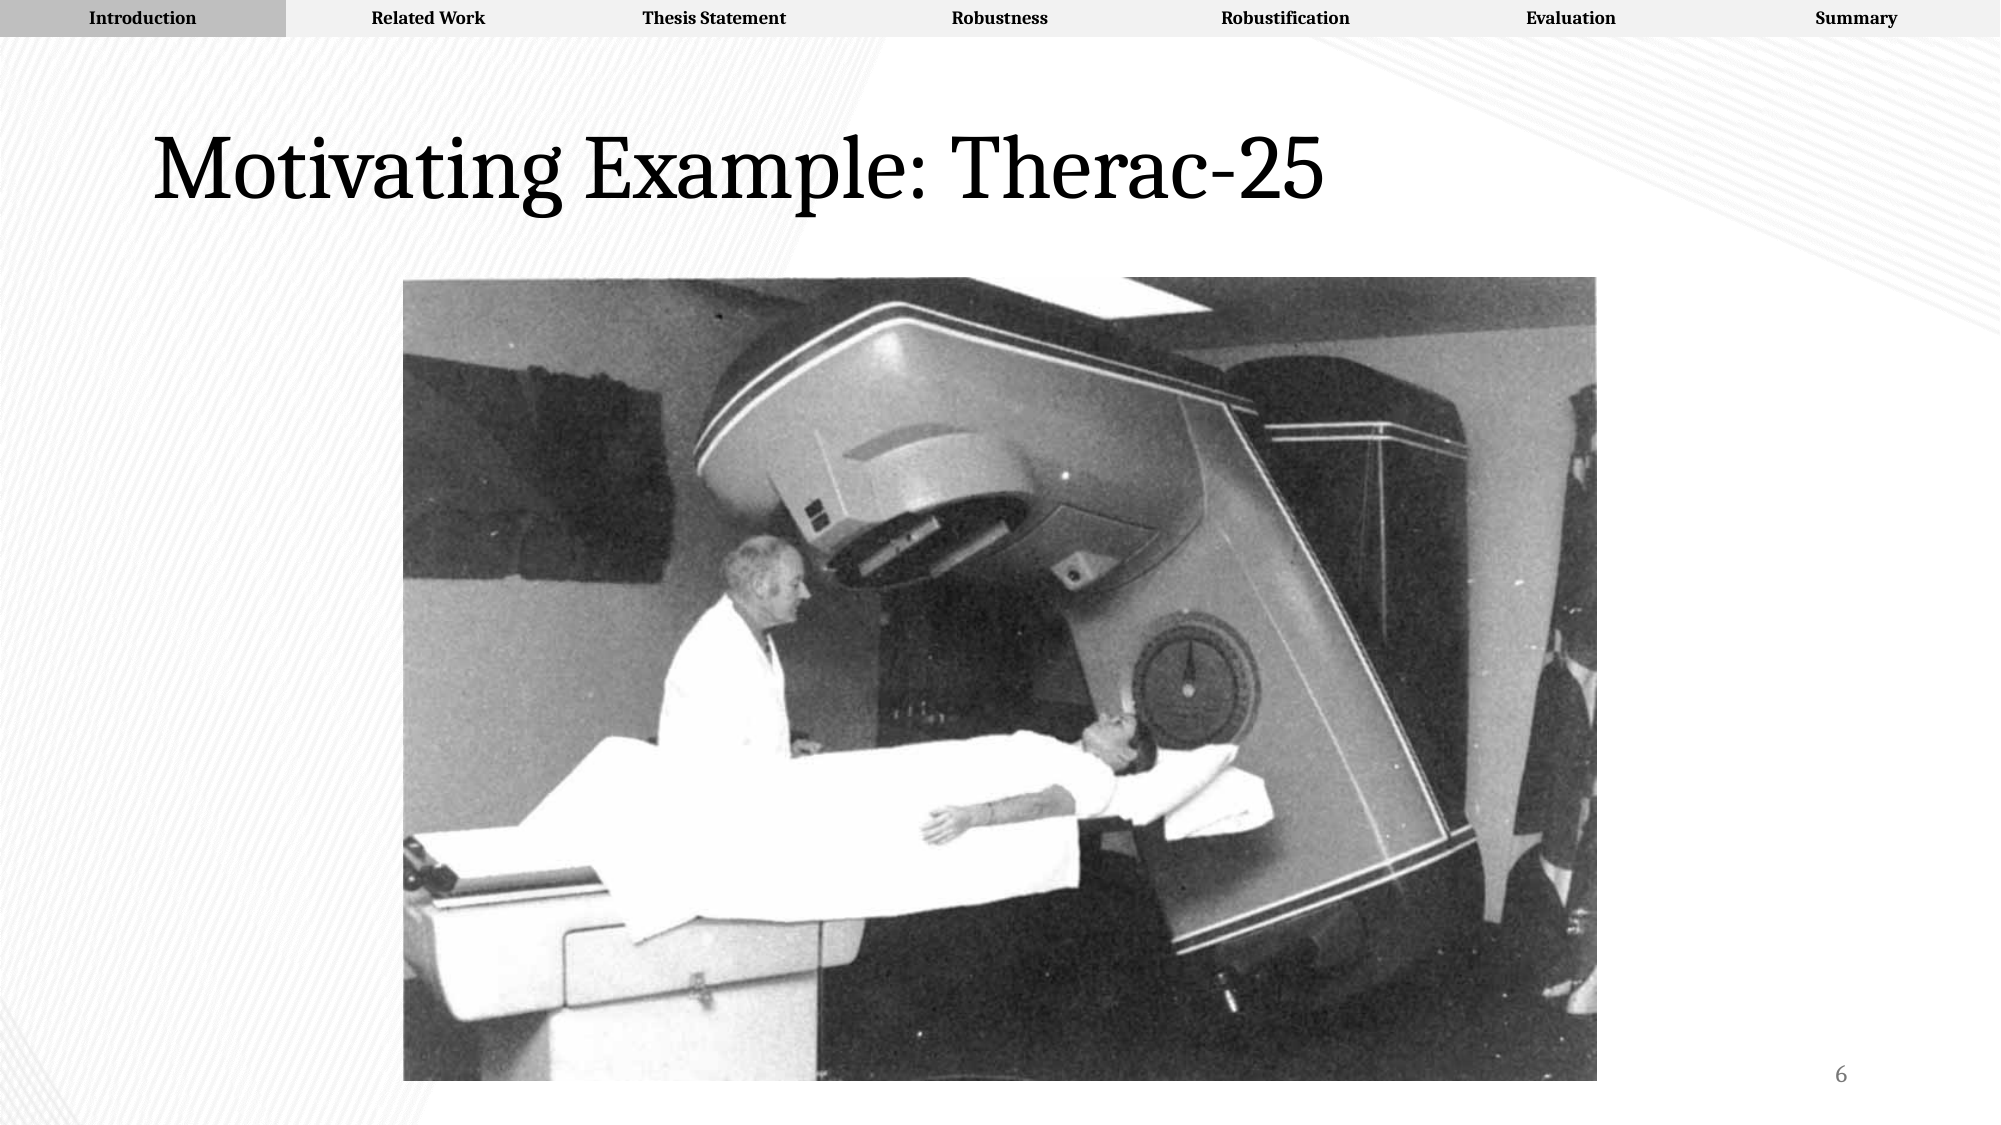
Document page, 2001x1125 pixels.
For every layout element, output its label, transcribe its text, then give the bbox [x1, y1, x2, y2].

table_header Robustness [857, 0, 1143, 37]
table_header Evaluation [1429, 0, 1714, 37]
table_header Thesis Statement [571, 0, 857, 37]
title Motivating Example: Therac-25 [137, 59, 1863, 278]
table_header Introduction [0, 0, 286, 37]
picture [0, 0, 2001, 1125]
table_header Robustification [1143, 0, 1429, 37]
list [402, 276, 1598, 1081]
slide_number 6 [1412, 1042, 1863, 1103]
table_header Summary [1714, 0, 2000, 37]
table_header Related Work [286, 0, 571, 37]
